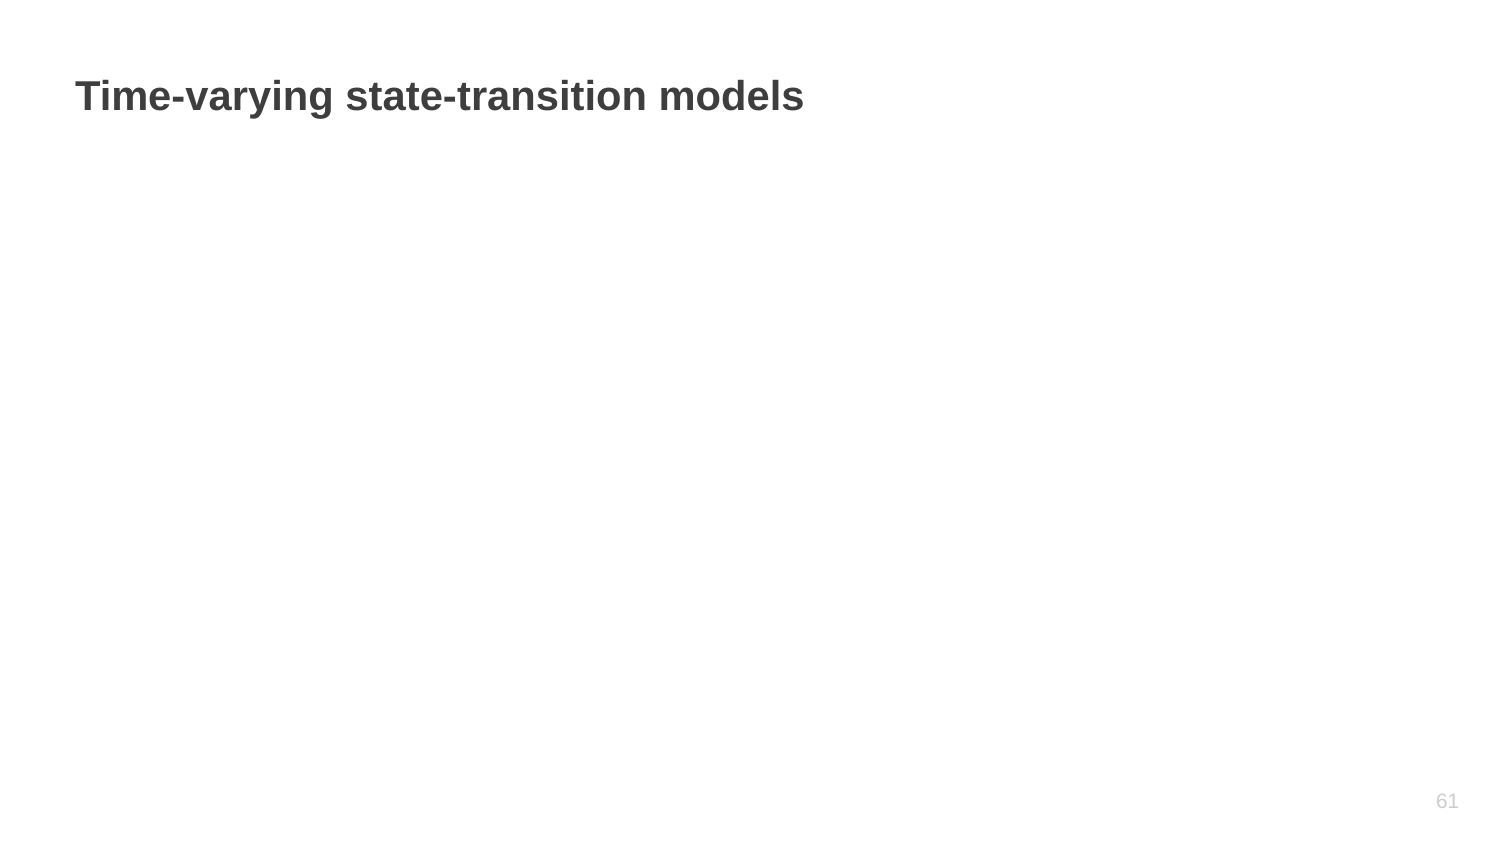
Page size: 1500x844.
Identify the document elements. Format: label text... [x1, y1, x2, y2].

slide_number 60 [1393, 777, 1475, 823]
title Time-varying state-transition models [75, 0, 1325, 188]
